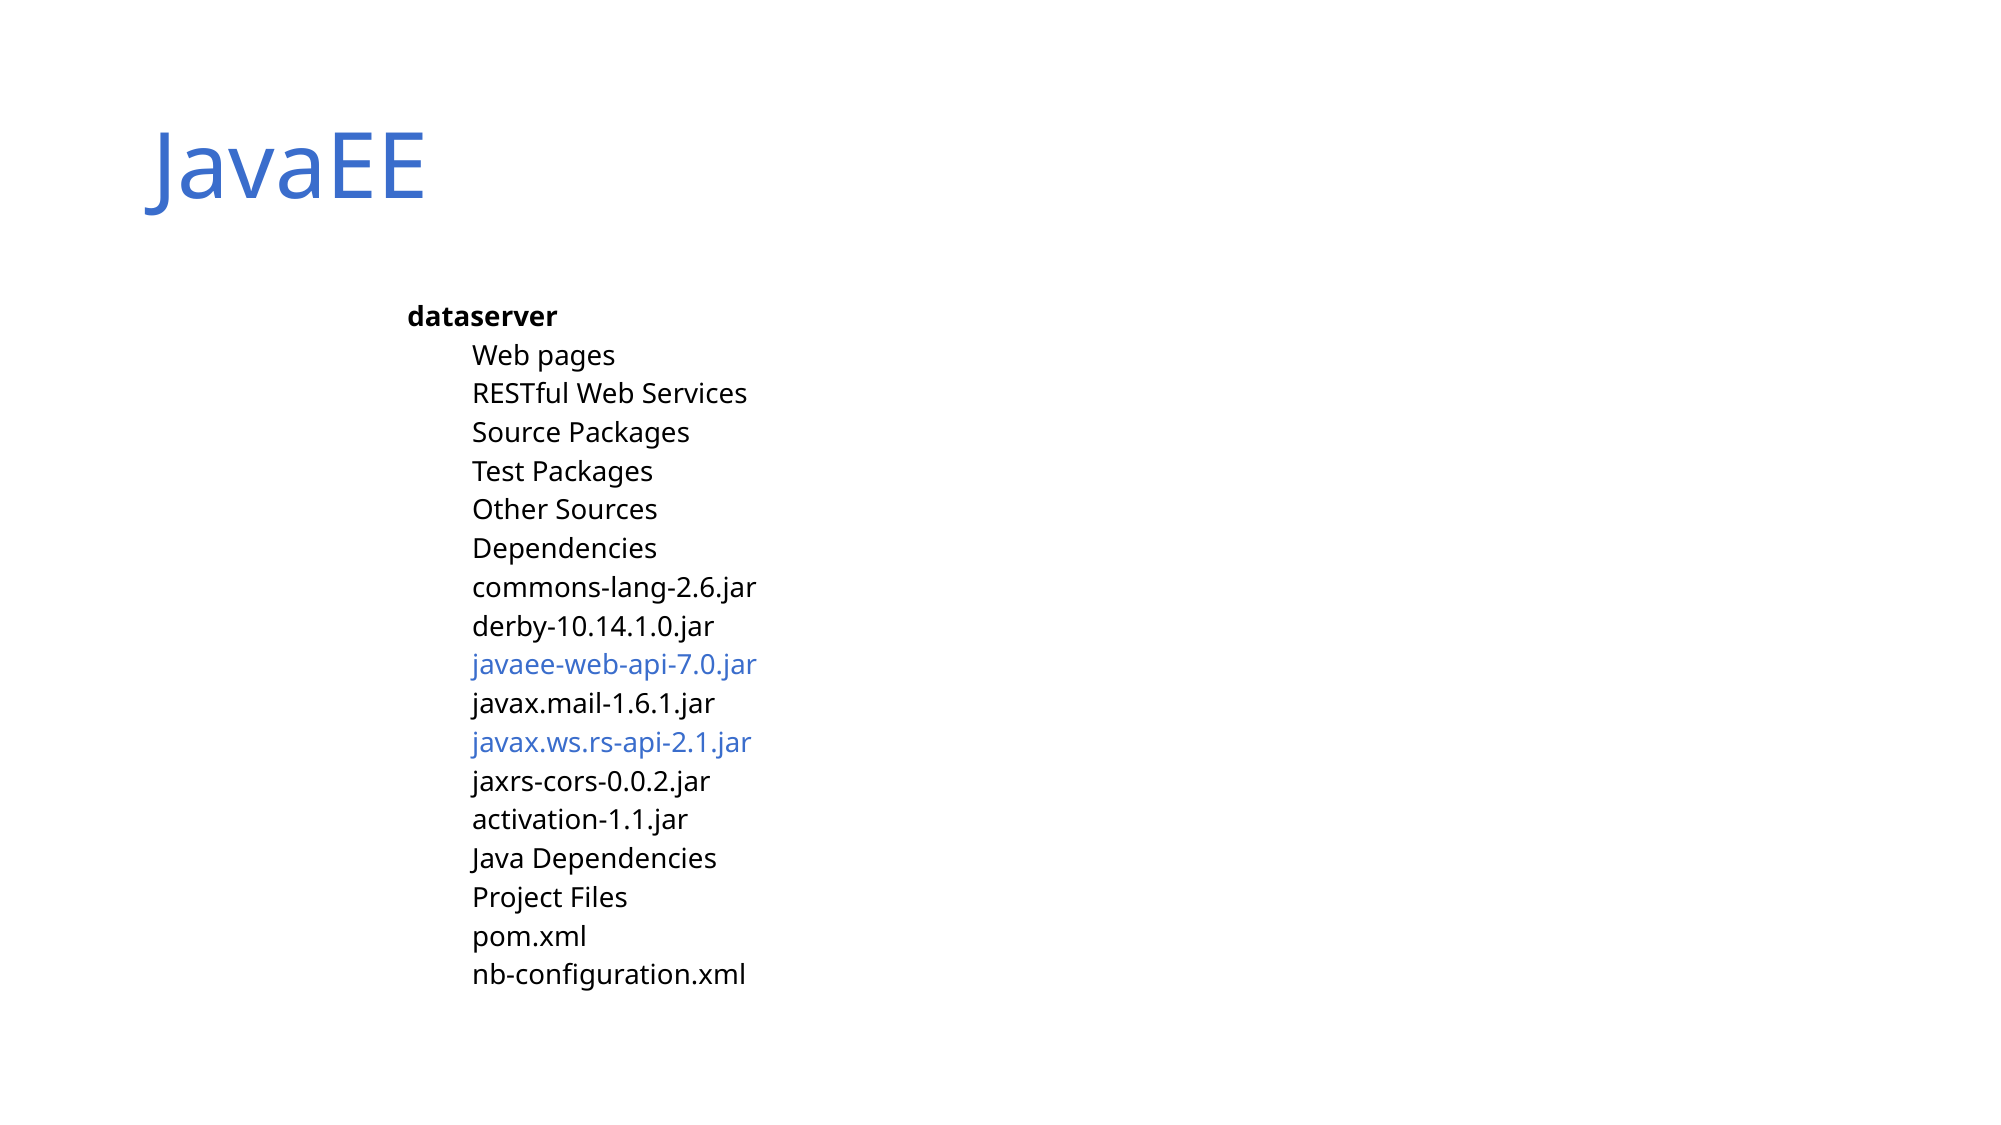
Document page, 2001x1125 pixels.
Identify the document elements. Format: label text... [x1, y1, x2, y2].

title JavaEE [137, 59, 1863, 278]
list dataserver Web pages RESTful Web Services Source Packages Test Packages Other Sources Dependencies commons-lang-2.6.jar derby-10.14.1.0.jar javaee-web-api-7.0.jar javax.mail-1.6.1.jar javax.ws.rs-api-2.1.jar jaxrs-cors-0.0.2.jar activation-1.1.jar Java Dependencies Project Files pom.xml nb-configuration.xml [392, 294, 809, 1009]
